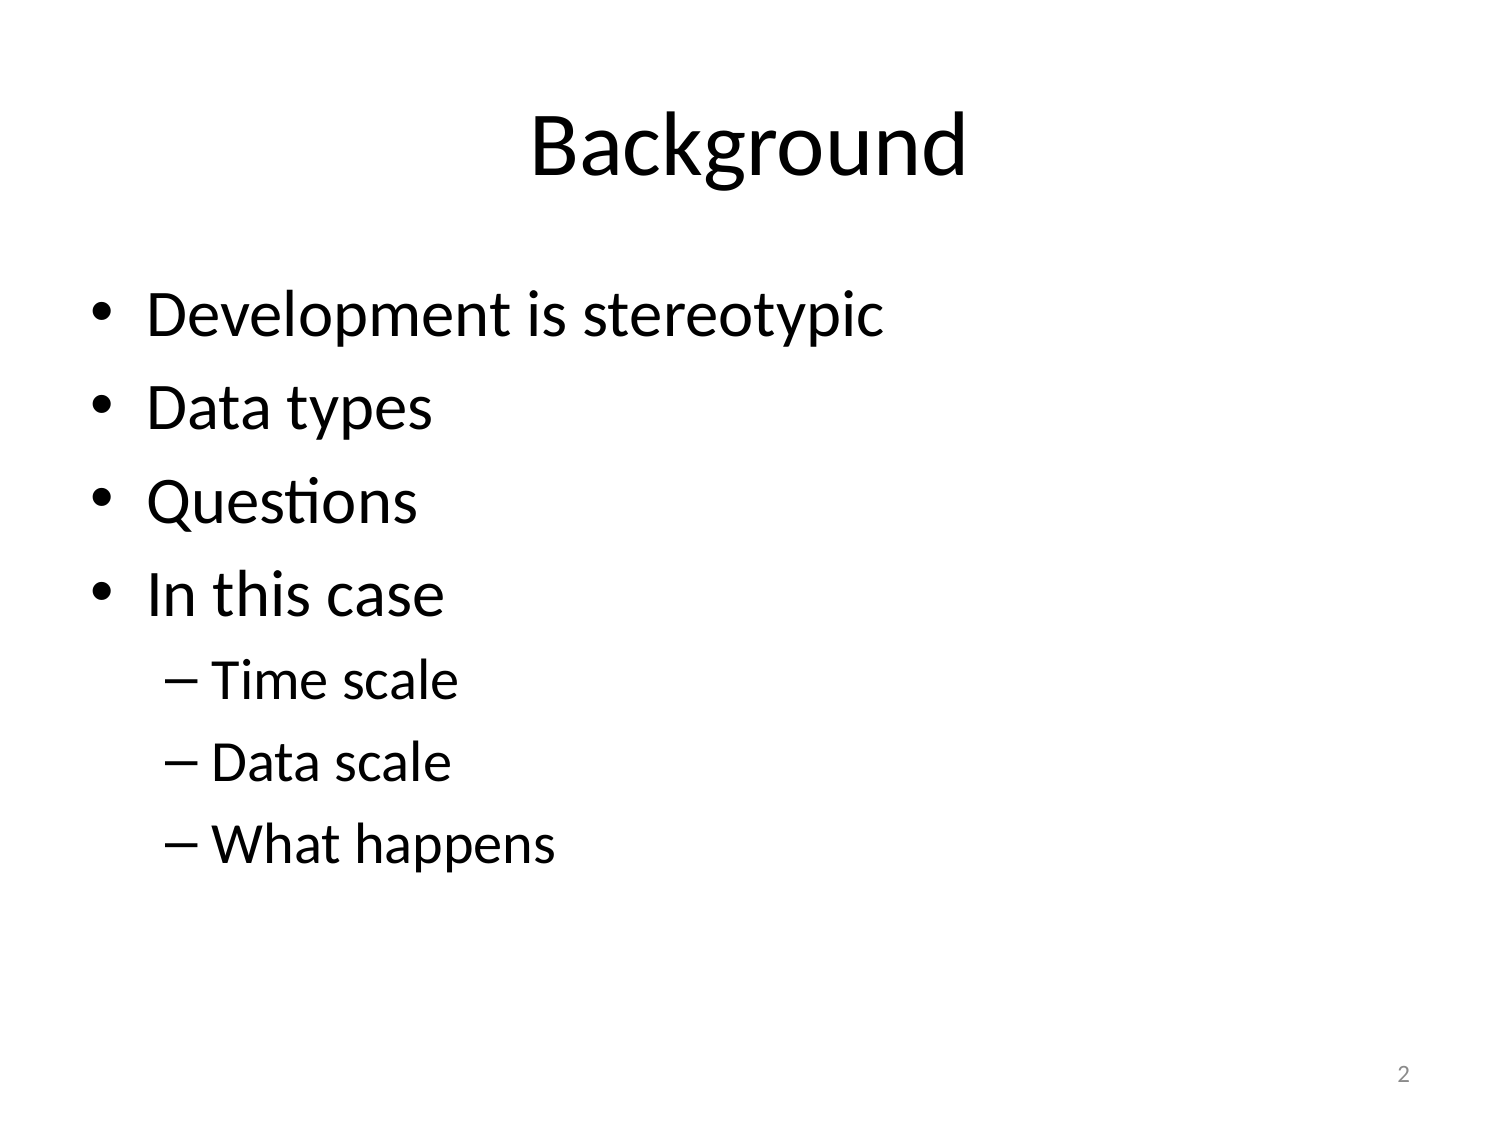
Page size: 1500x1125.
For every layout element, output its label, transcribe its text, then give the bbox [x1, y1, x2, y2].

title Background [75, 45, 1425, 233]
slide_number 2 [1074, 1042, 1425, 1103]
list Development is stereotypic Data types Questions In this case Time scale Data scale What happens [75, 262, 1425, 1005]
